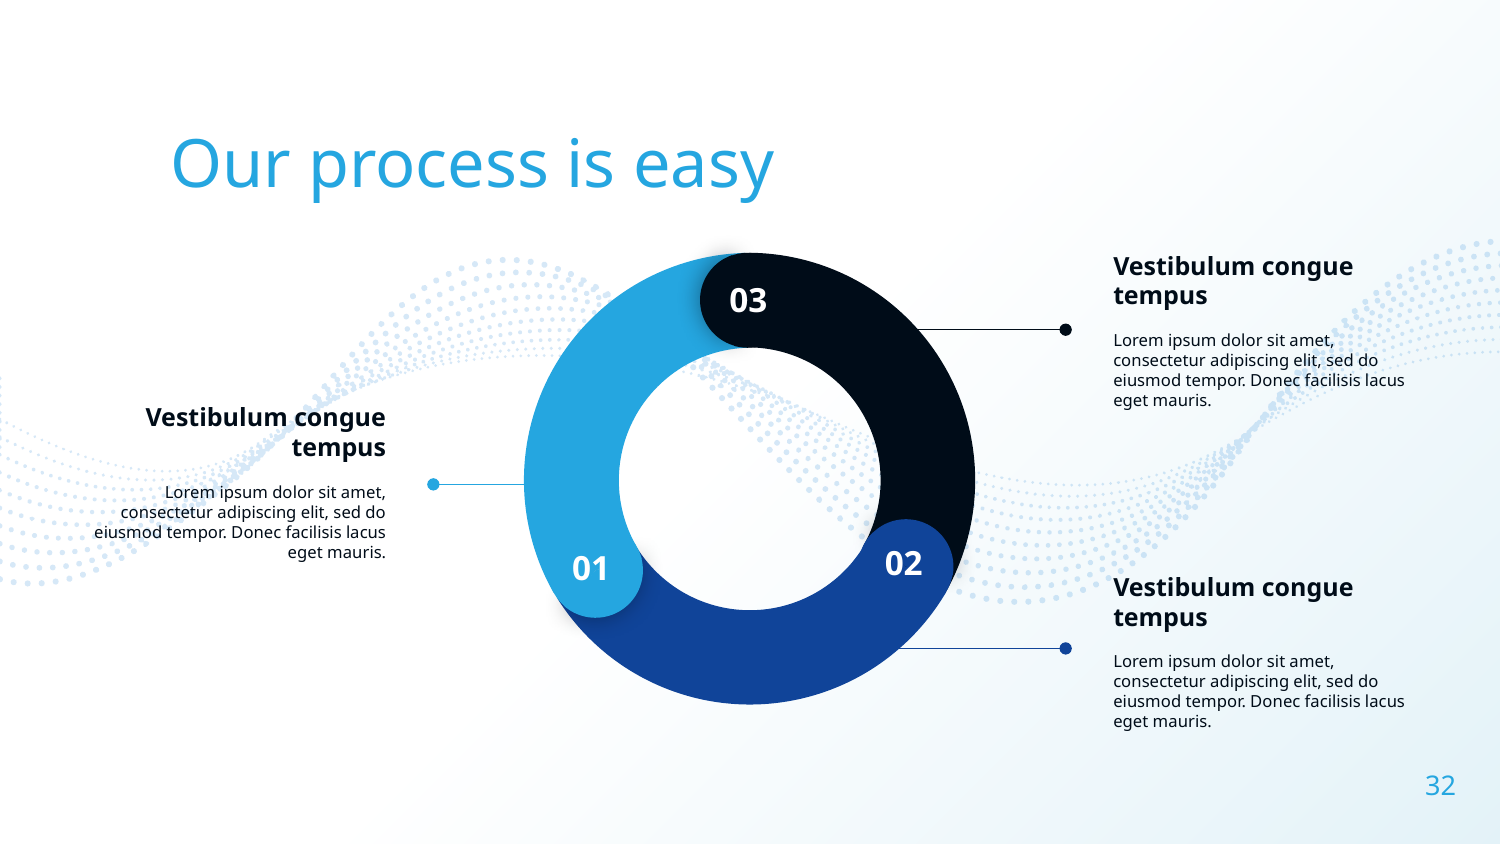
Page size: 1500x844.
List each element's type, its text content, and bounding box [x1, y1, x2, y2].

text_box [436, 169, 1063, 792]
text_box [1067, 223, 1448, 436]
slide_number ‹#› [1366, 754, 1457, 819]
title Our process is easy [170, 137, 1330, 203]
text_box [1067, 545, 1448, 758]
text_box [52, 375, 431, 588]
